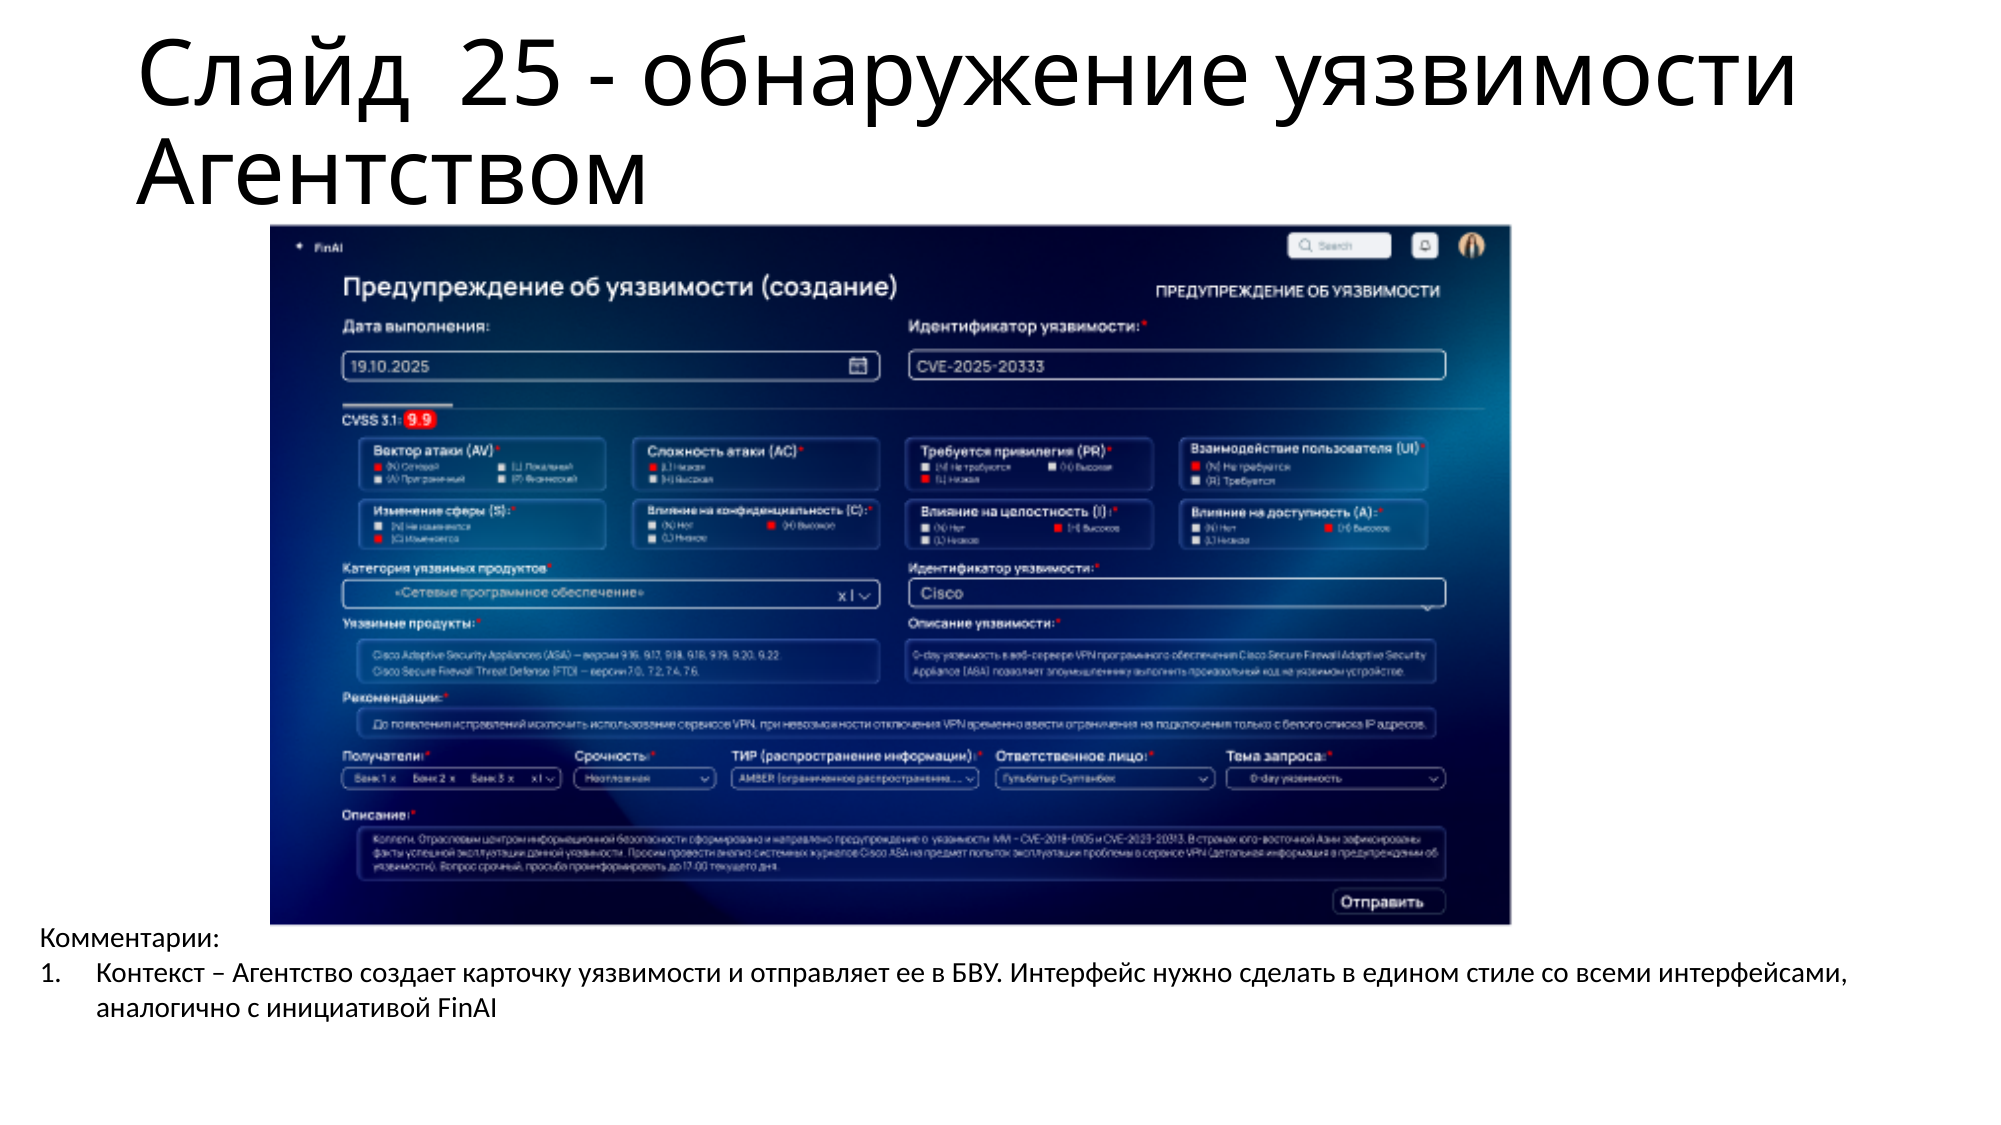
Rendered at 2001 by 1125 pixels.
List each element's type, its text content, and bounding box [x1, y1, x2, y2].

text_box Комментарии: Контекст – Агентство создает карточку уязвимости и отправляет ее в БВУ. Интерфейс нужно сделать в едином стиле со всеми интерфейсами, аналогично с инициативой FinAI [24, 910, 2000, 1066]
picture [270, 215, 1518, 929]
title Слайд 25 - обнаружение уязвимости Агентством [121, 16, 1962, 234]
